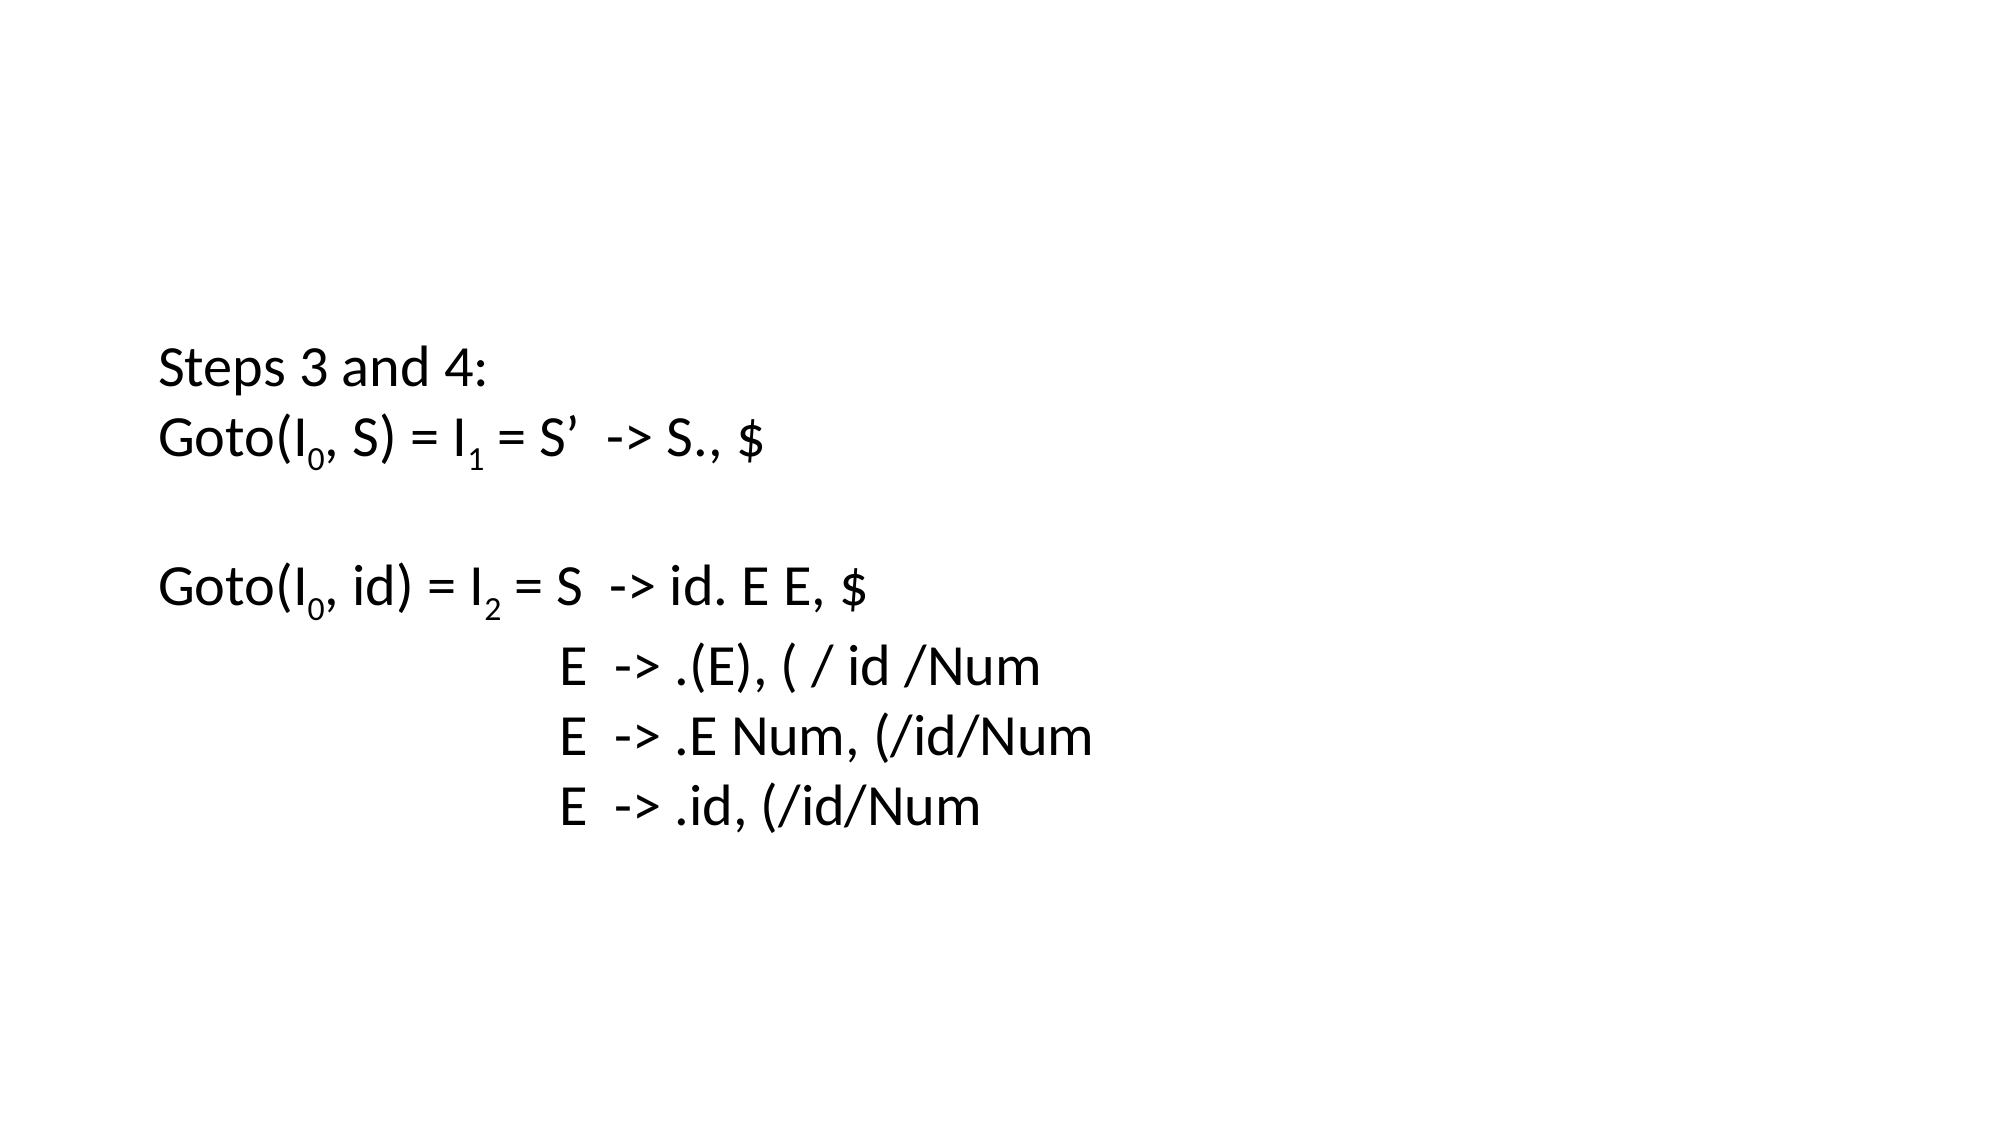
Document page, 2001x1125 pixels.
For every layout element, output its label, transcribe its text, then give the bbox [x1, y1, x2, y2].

text_box Steps 3 and 4: Goto(I0, S) = I1 = S’ -> S., $ Goto(I0, id) = I2 = S -> id. E E, $ E -> .(E), ( / id /Num E -> .E Num, (/id/Num E -> .id, (/id/Num [143, 320, 1183, 845]
